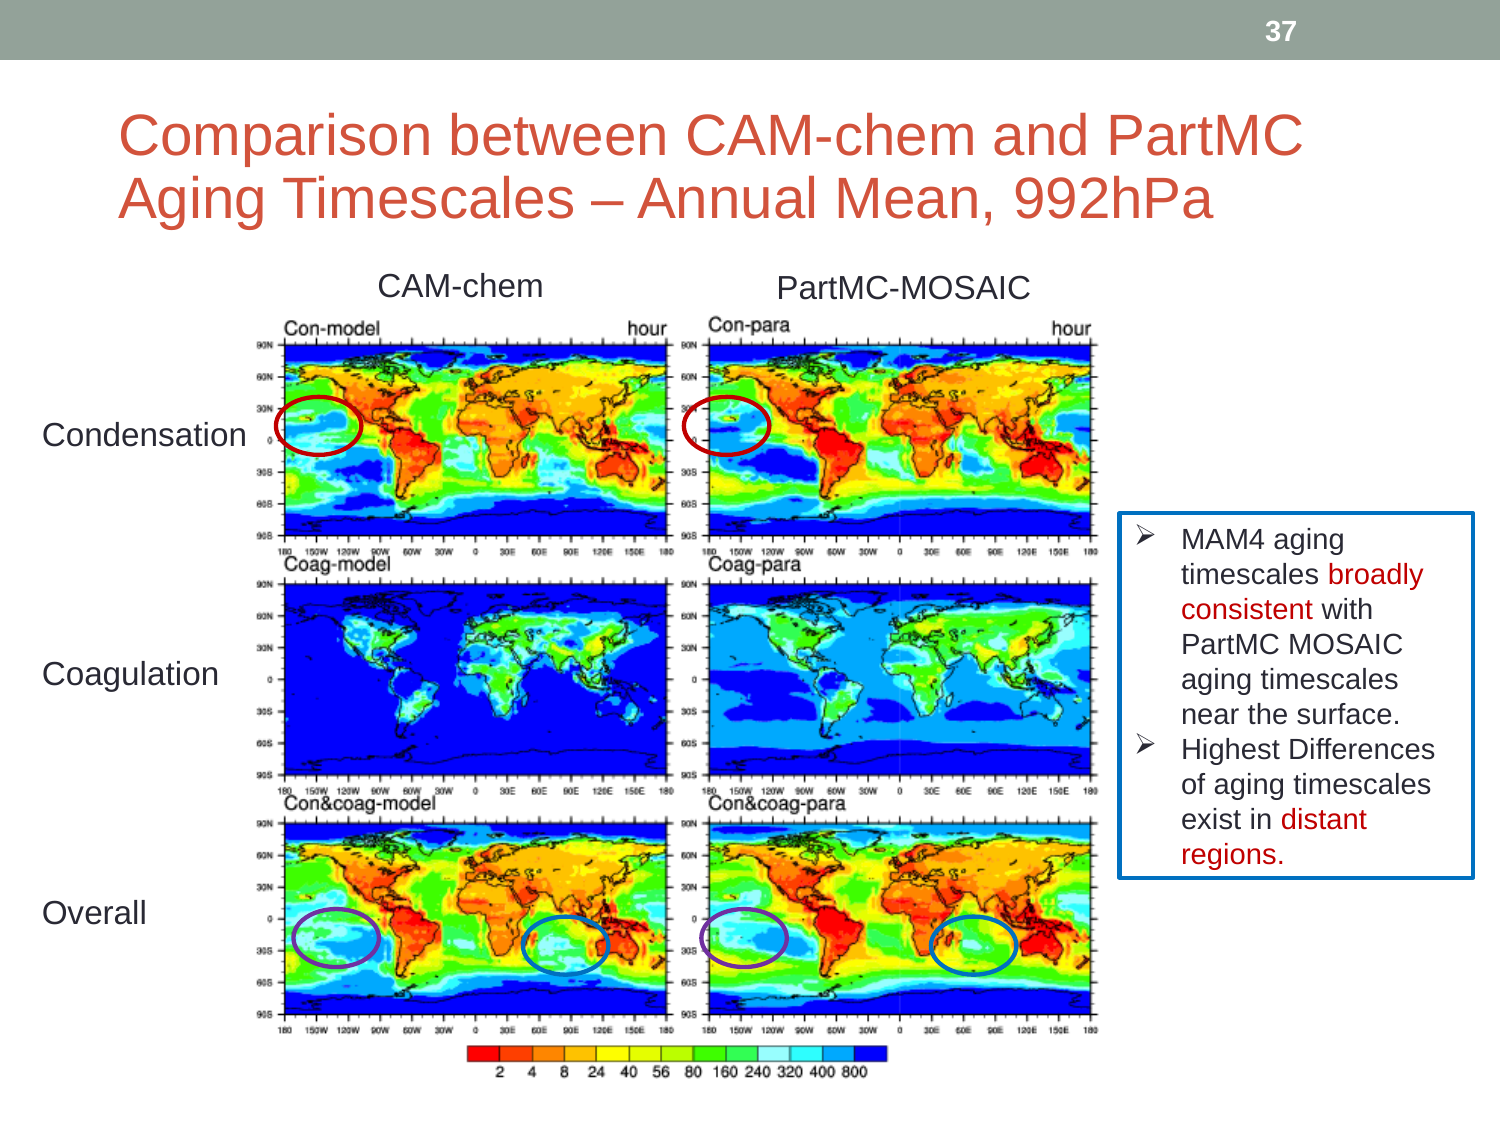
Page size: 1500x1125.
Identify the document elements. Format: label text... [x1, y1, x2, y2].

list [248, 304, 1120, 1092]
text_box Comparison between CAM-chem and PartMC Aging Timescales – Annual Mean, 992hPa [103, 59, 1397, 278]
text_box MAM4 aging timescales broadly consistent with PartMC MOSAIC aging timescales near the surface. Highest Differences of aging timescales exist in distant regions. [1127, 513, 1473, 878]
text_box Condensation Coagulation Overall [27, 405, 245, 940]
text_box PartMC-MOSAIC [761, 278, 1047, 301]
slide_number 37 [1250, 3, 1425, 57]
text_box CAM-chem [362, 278, 559, 301]
